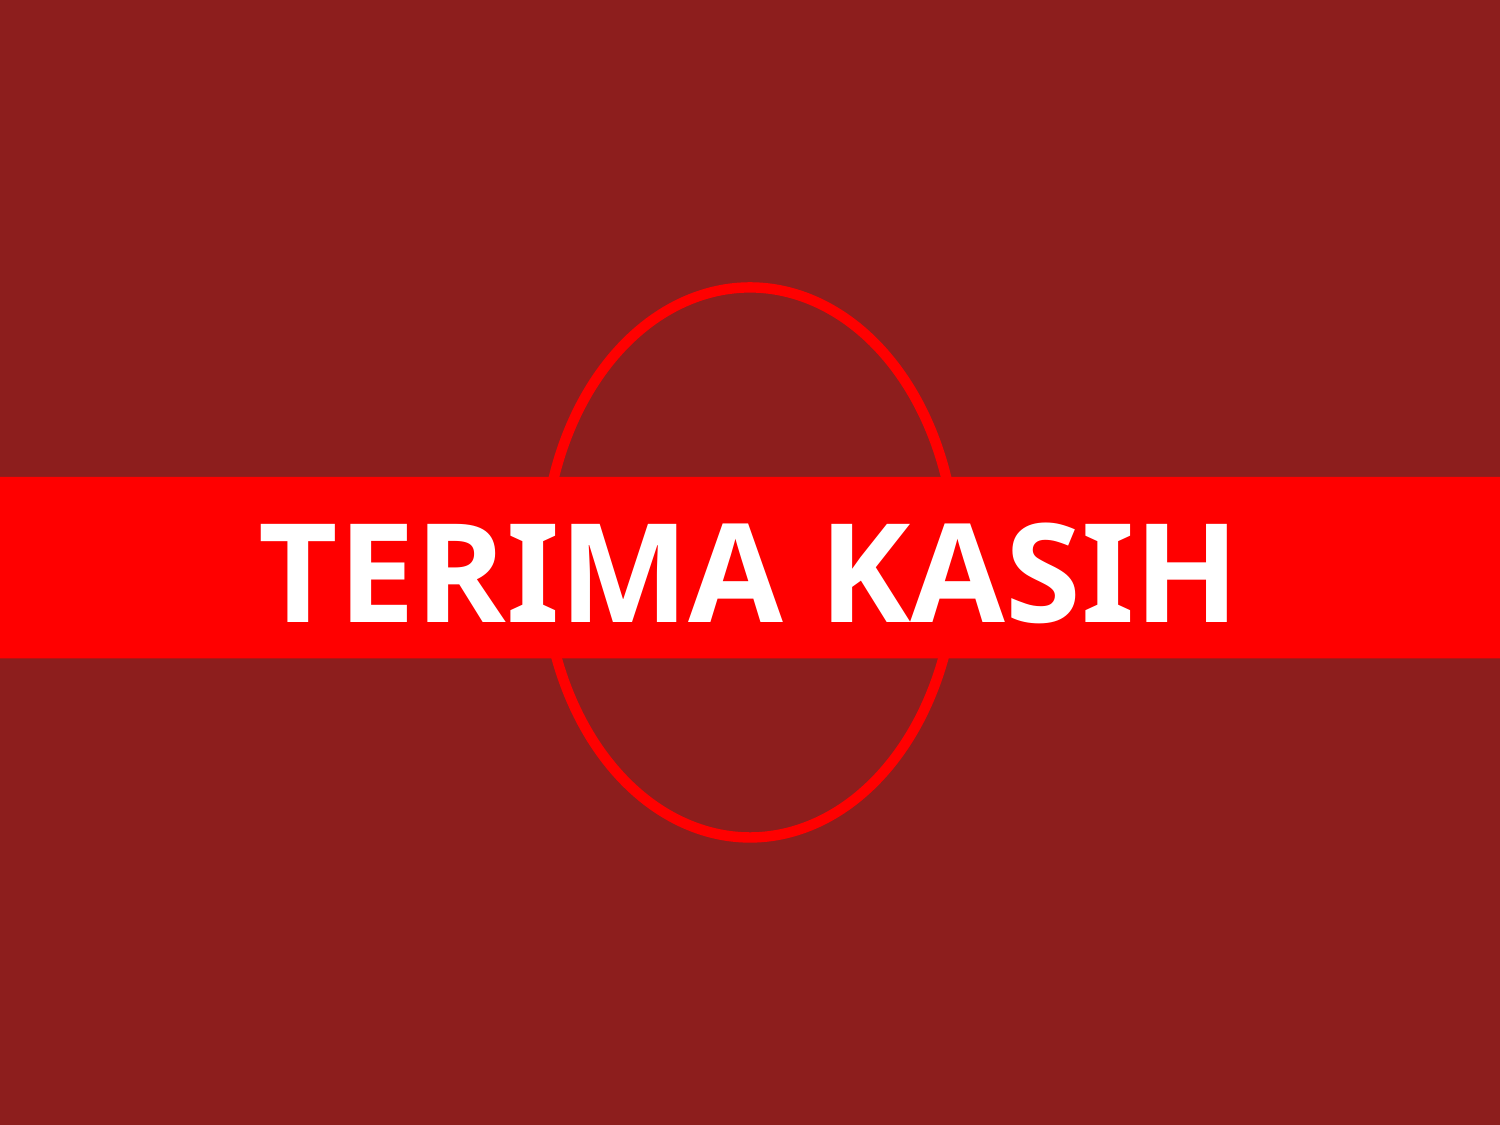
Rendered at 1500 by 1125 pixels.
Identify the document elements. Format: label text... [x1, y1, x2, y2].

title TERIMA KASIH [0, 476, 1500, 659]
